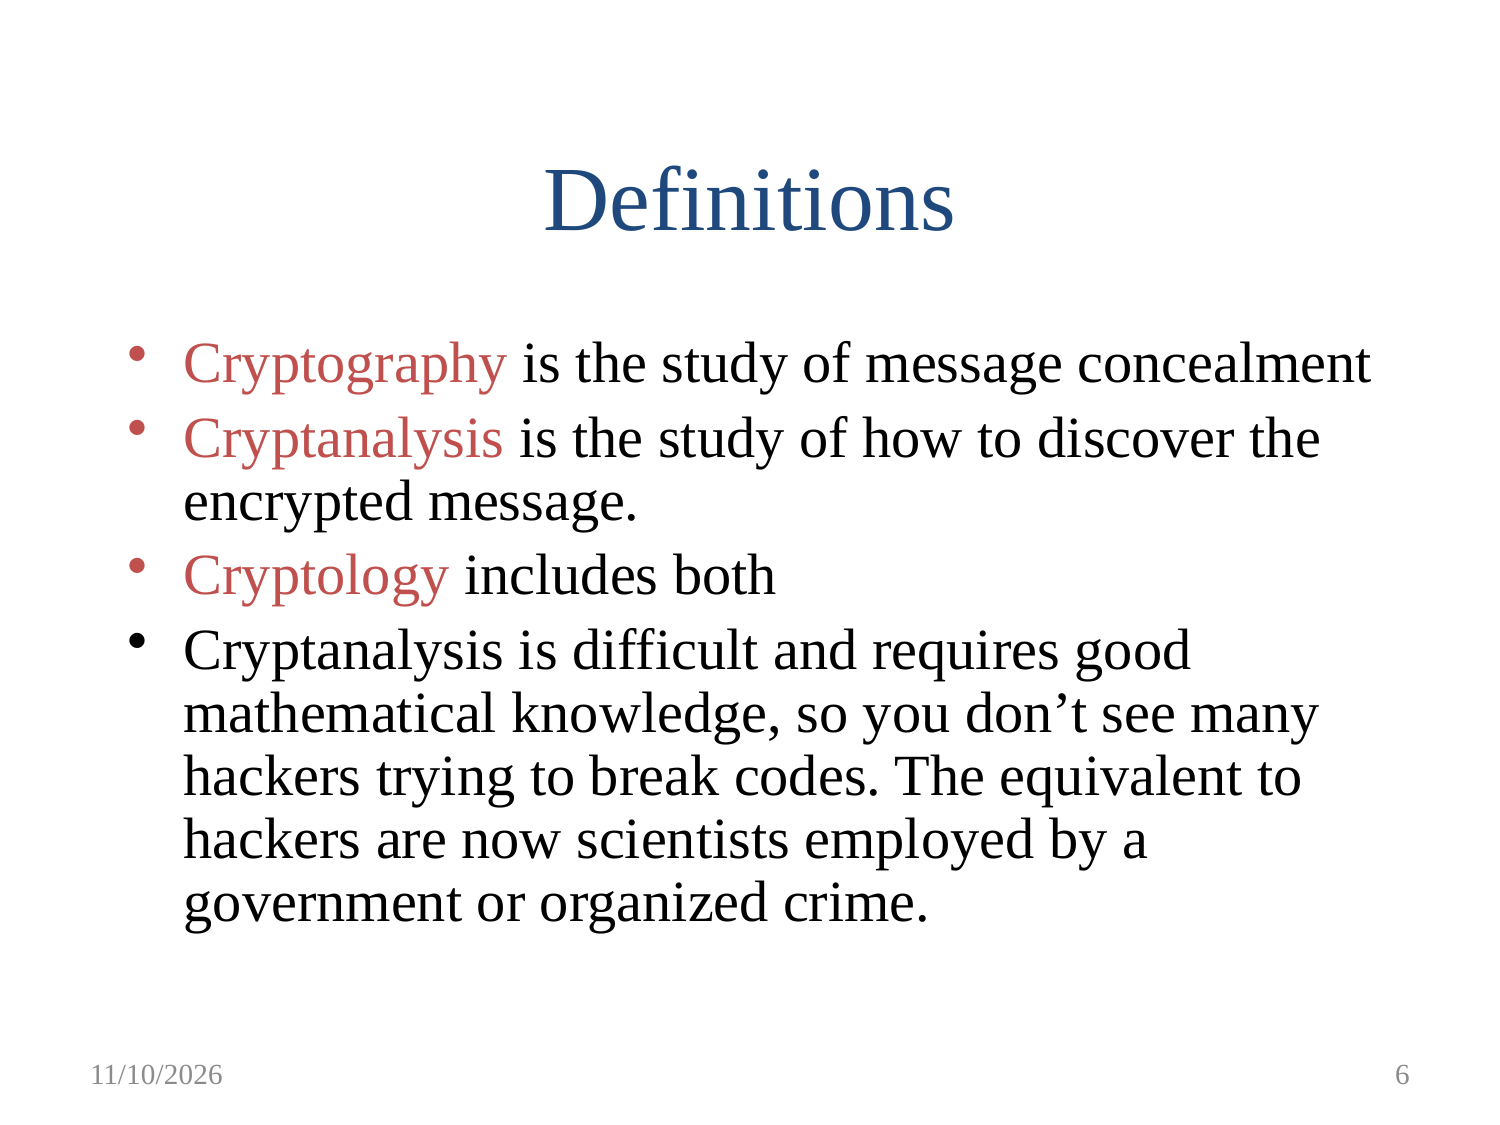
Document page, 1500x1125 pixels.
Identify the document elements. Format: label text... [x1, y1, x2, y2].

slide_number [75, 1042, 425, 1103]
text_box Cryptography is the study of message concealment Cryptanalysis is the study of how to discover the encrypted message. Cryptology includes both Cryptanalysis is difficult and requires good mathematical knowledge, so you don’t see many hackers trying to break codes. The equivalent to hackers are now scientists employed by a government or organized crime. [112, 324, 1388, 1000]
slide_number 6 [1074, 1042, 1425, 1103]
text_box Definitions [112, 99, 1388, 288]
